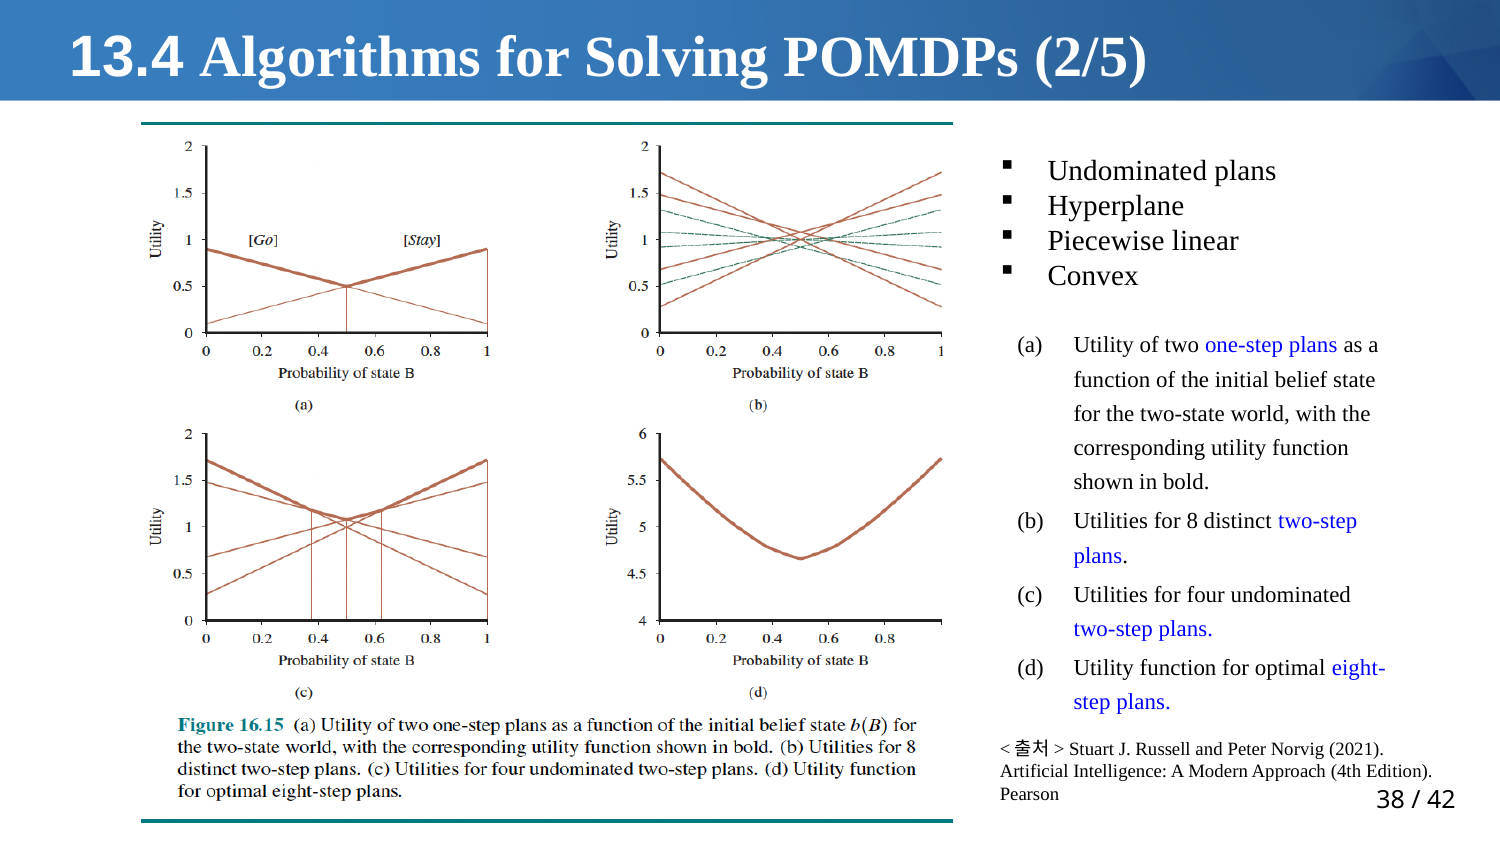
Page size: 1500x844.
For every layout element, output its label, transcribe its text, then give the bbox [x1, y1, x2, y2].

picture [0, 0, 1500, 103]
picture [123, 106, 965, 834]
text_box Undominated plans Hyperplane Piecewise linear Convex [985, 143, 1292, 299]
text_box <출처> Stuart J. Russell and Peter Norvig (2021). Artificial Intelligence: A Modern Approach (4th Edition). Pearson [985, 728, 1466, 812]
title 13.4 Algorithms for Solving POMDPs (2/5) [55, 10, 1378, 95]
